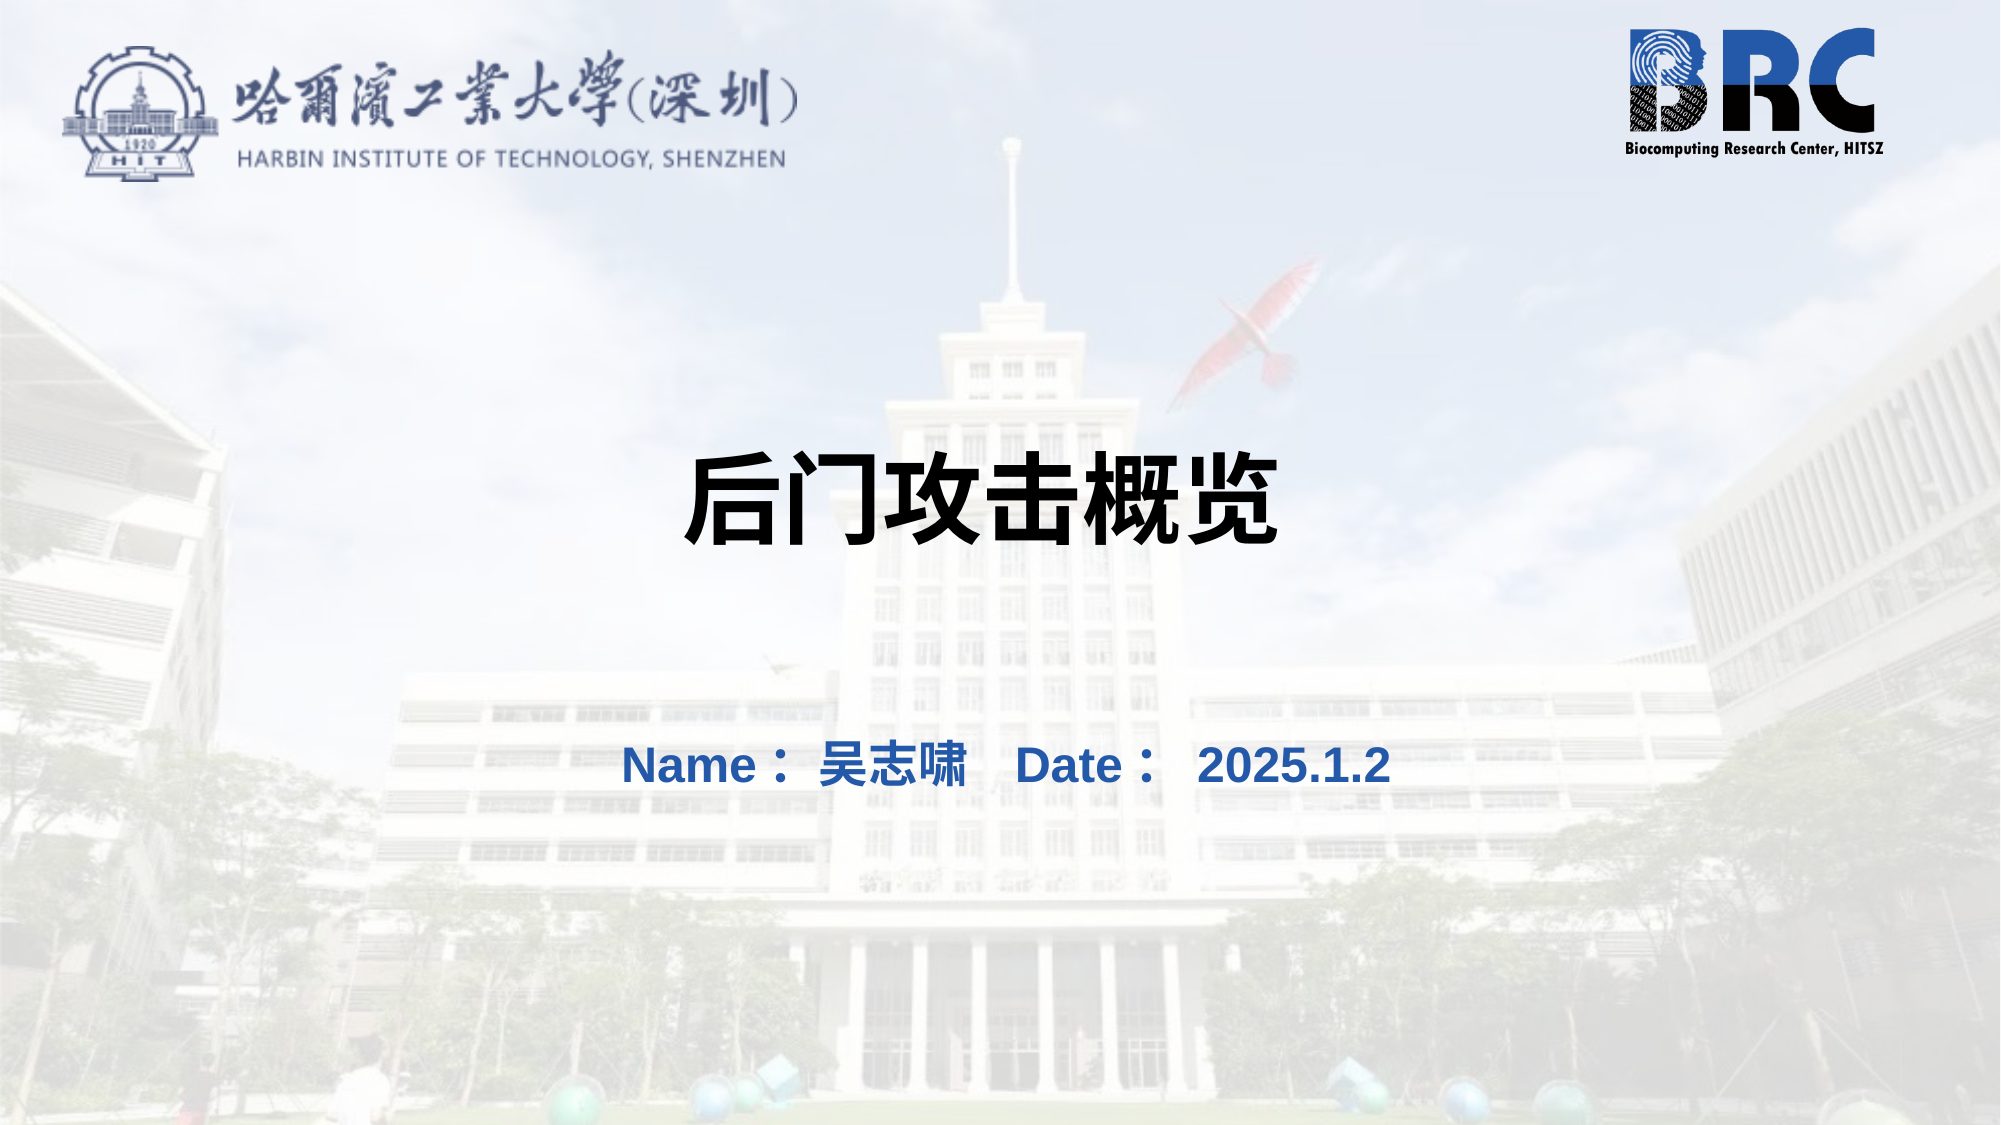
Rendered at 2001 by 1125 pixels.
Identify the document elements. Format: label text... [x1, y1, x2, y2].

picture [1562, 0, 1944, 276]
subtitle Name：吴志啸 Date：2025.1.2 [410, 739, 1603, 1012]
title 后门攻击概览 [285, 339, 1680, 559]
